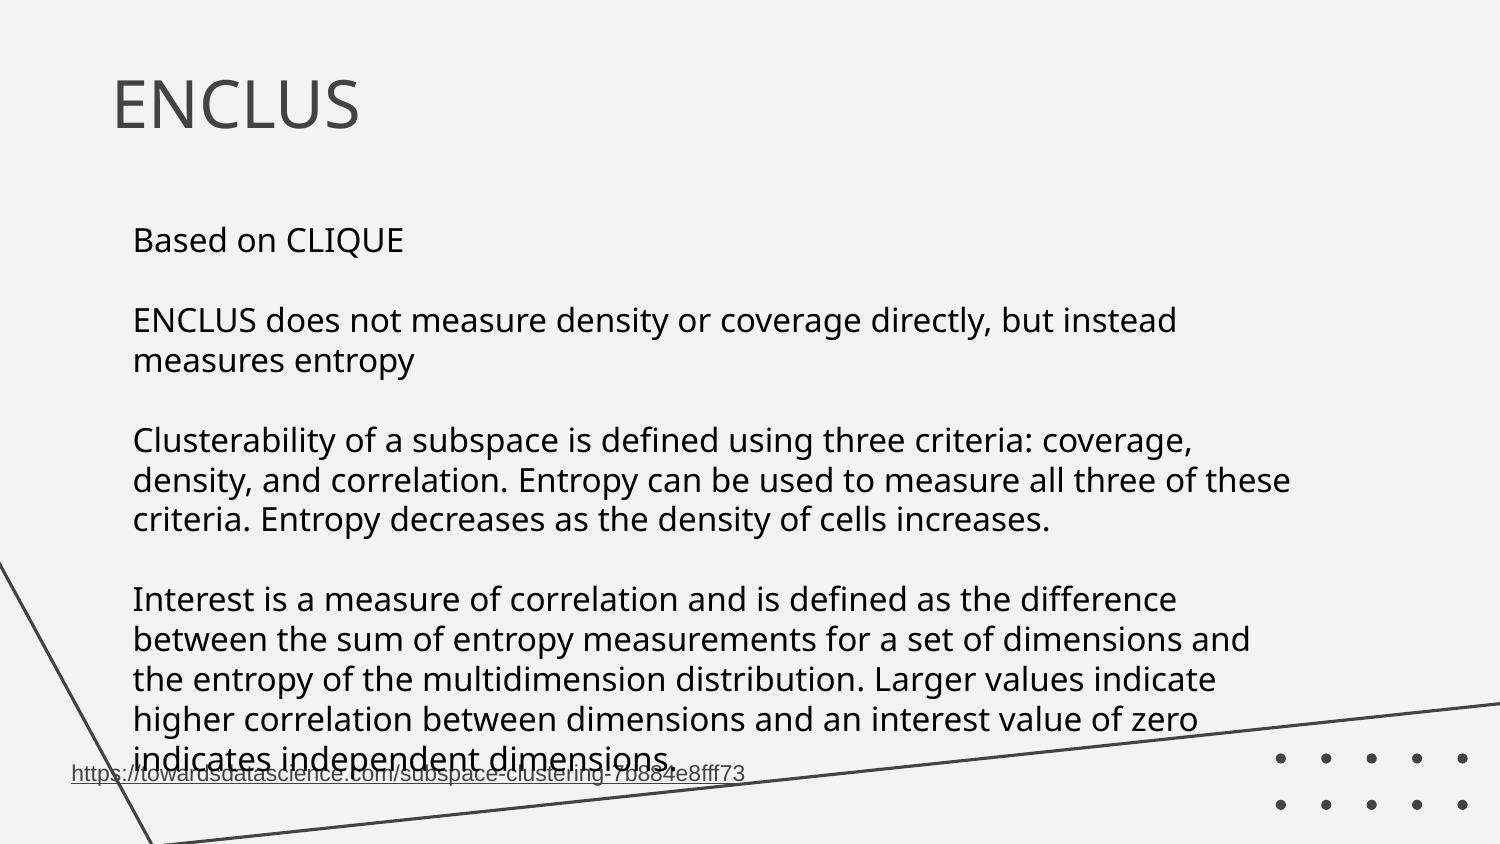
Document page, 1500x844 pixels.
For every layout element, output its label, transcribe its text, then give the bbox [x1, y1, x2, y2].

text_box https://towardsdatascience.com/subspace-clustering-7b884e8fff73 [56, 743, 1260, 844]
title ENCLUS [96, 46, 965, 163]
text_box Based on CLIQUE ENCLUS does not measure density or coverage directly, but instead measures entropy Clusterability of a subspace is defined using three criteria: coverage, density, and correlation. Entropy can be used to measure all three of these criteria. Entropy decreases as the density of cells increases. Interest is a measure of correlation and is defined as the difference between the sum of entropy measurements for a set of dimensions and the entropy of the multidimension distribution. Larger values indicate higher correlation between dimensions and an interest value of zero indicates independent dimensions. [117, 204, 1321, 703]
